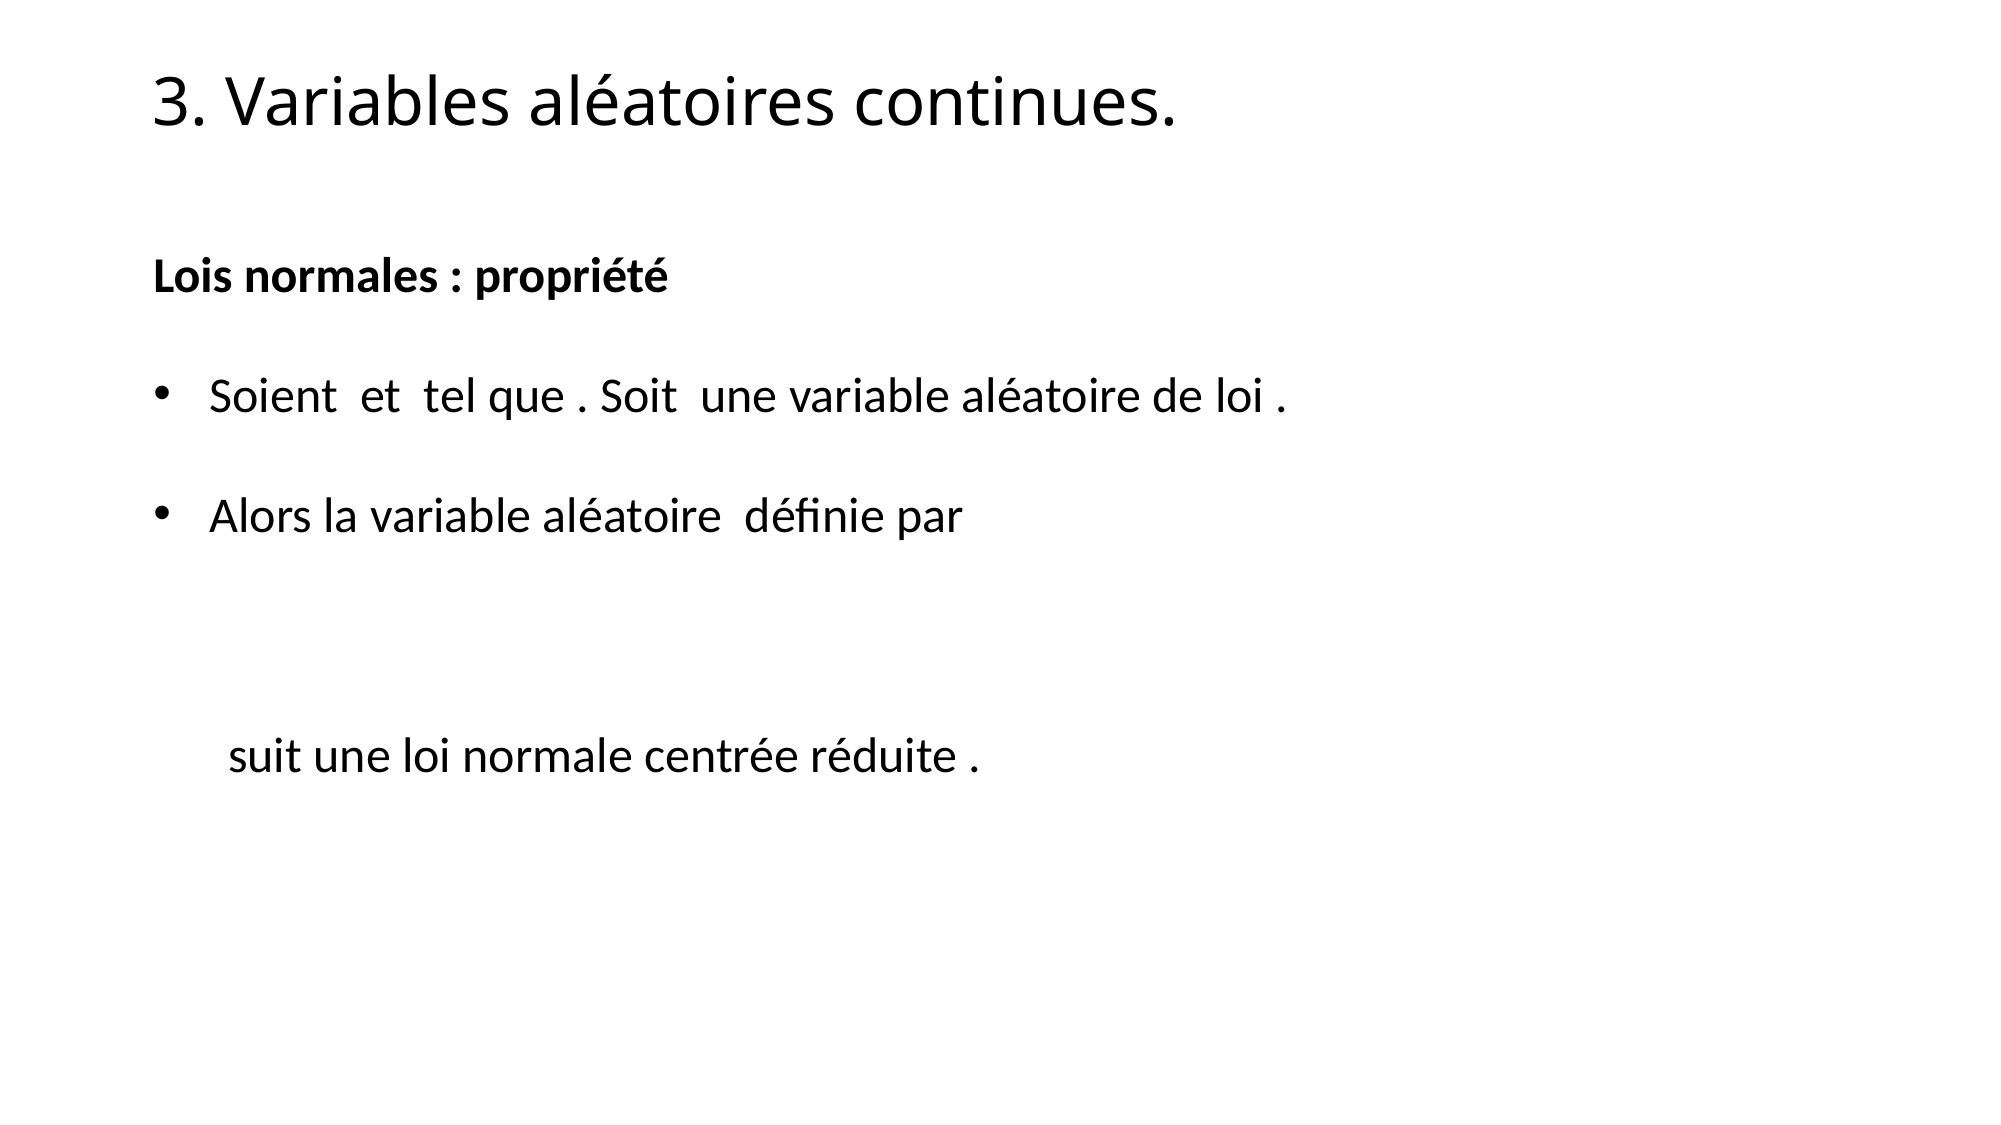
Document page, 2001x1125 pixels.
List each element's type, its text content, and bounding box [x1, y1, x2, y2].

text_box 3. Variables aléatoires continues. [137, 59, 1863, 155]
